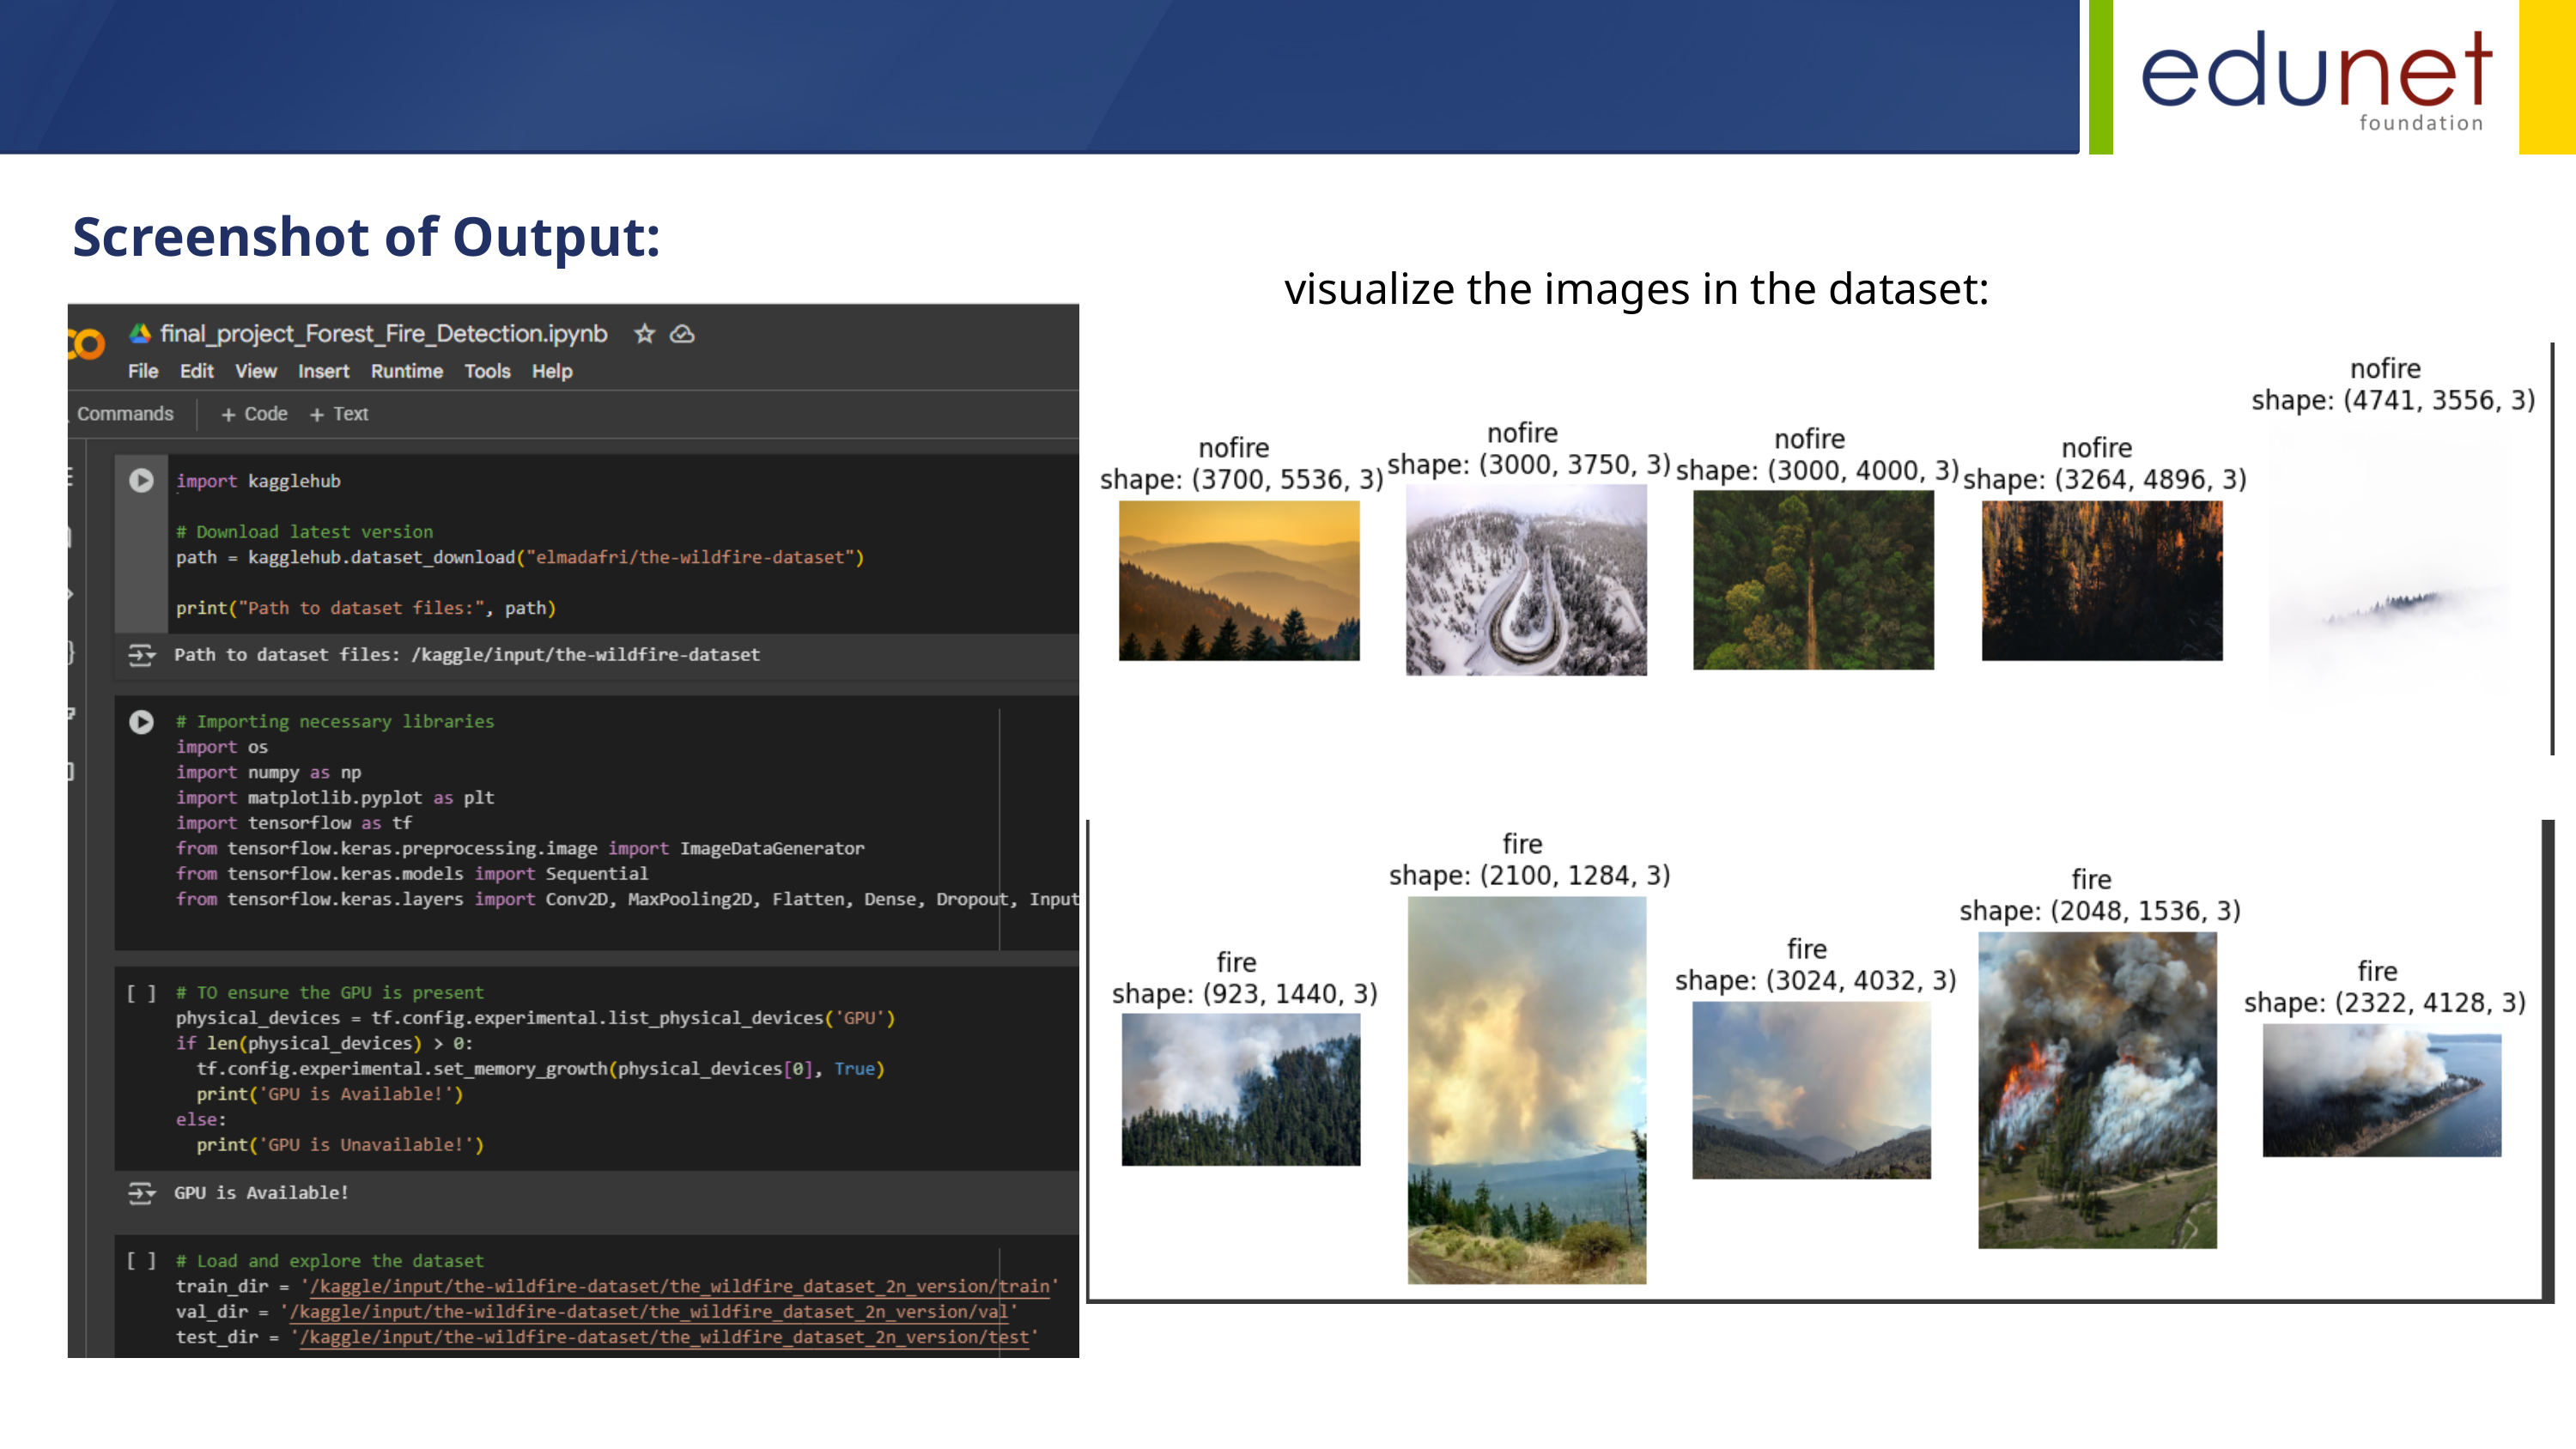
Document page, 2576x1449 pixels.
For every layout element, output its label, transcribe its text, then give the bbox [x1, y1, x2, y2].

text_box visualize the images in the dataset: [1224, 252, 2050, 313]
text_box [0, 0, 2081, 155]
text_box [2519, 0, 2576, 155]
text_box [72, 209, 1363, 295]
text_box [1085, 820, 2555, 1304]
text_box [67, 300, 1079, 1358]
text_box [2128, 16, 2509, 138]
text_box [1079, 343, 2555, 755]
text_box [2088, 0, 2114, 155]
